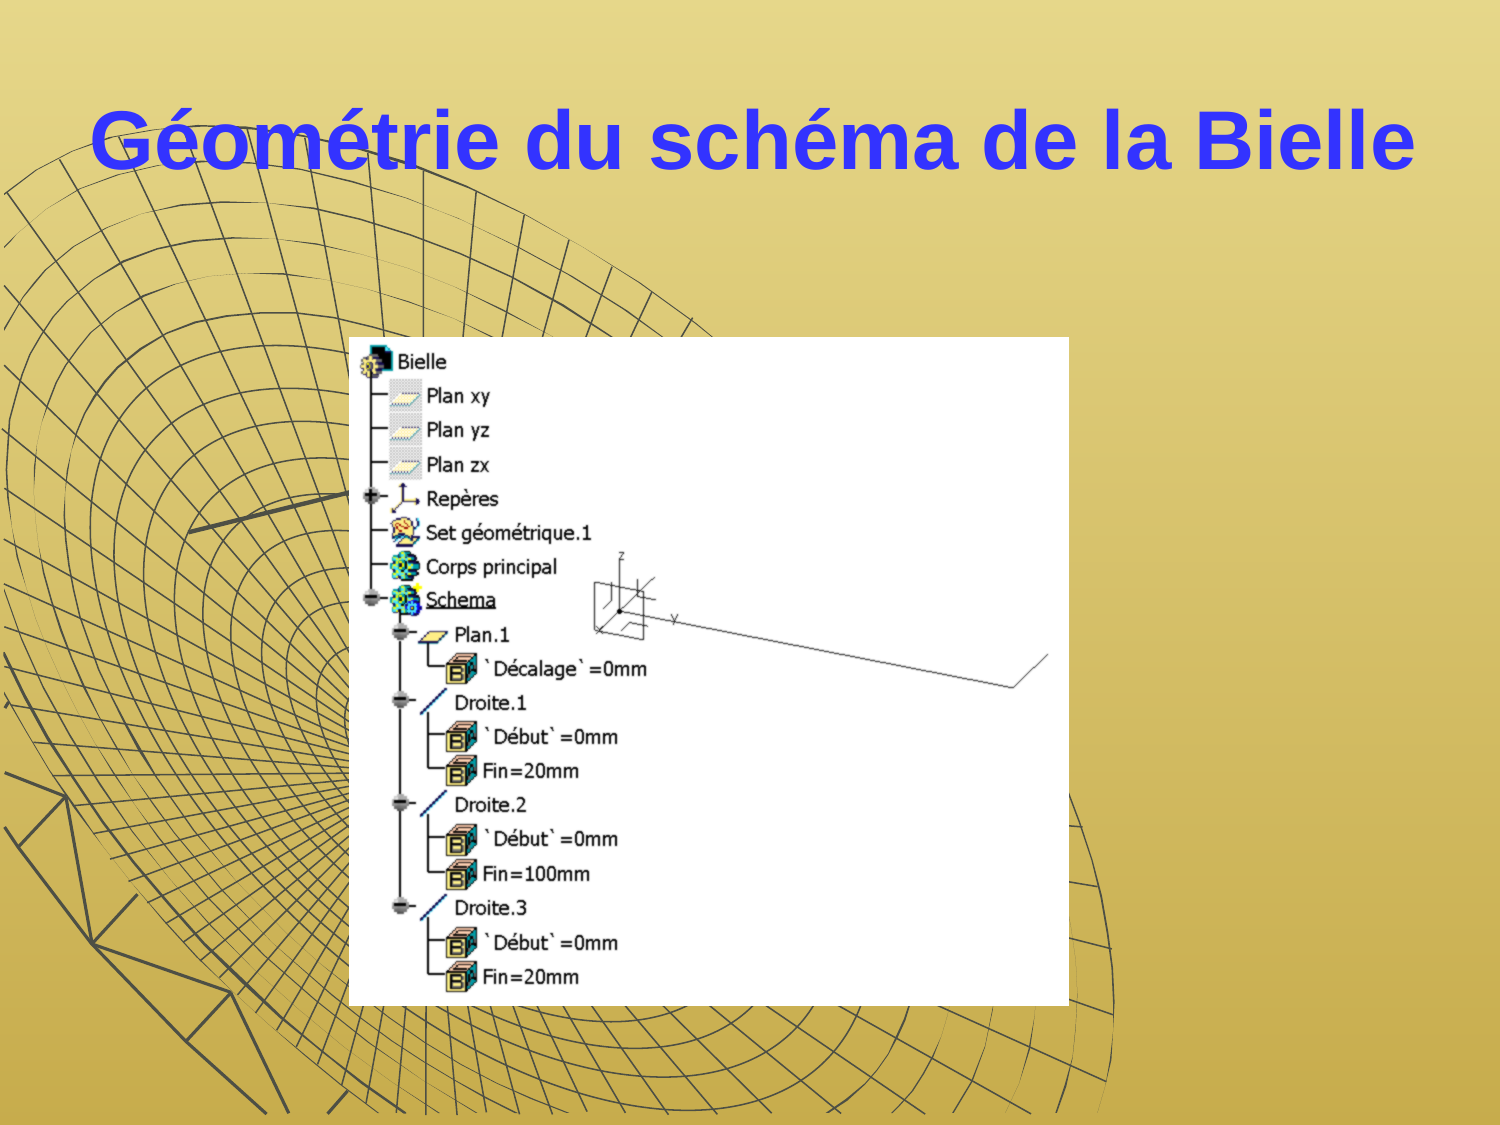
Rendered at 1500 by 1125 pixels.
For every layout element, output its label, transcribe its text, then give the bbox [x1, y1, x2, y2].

title Géométrie du schéma de la Bielle [41, 42, 1467, 230]
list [349, 337, 1069, 1006]
